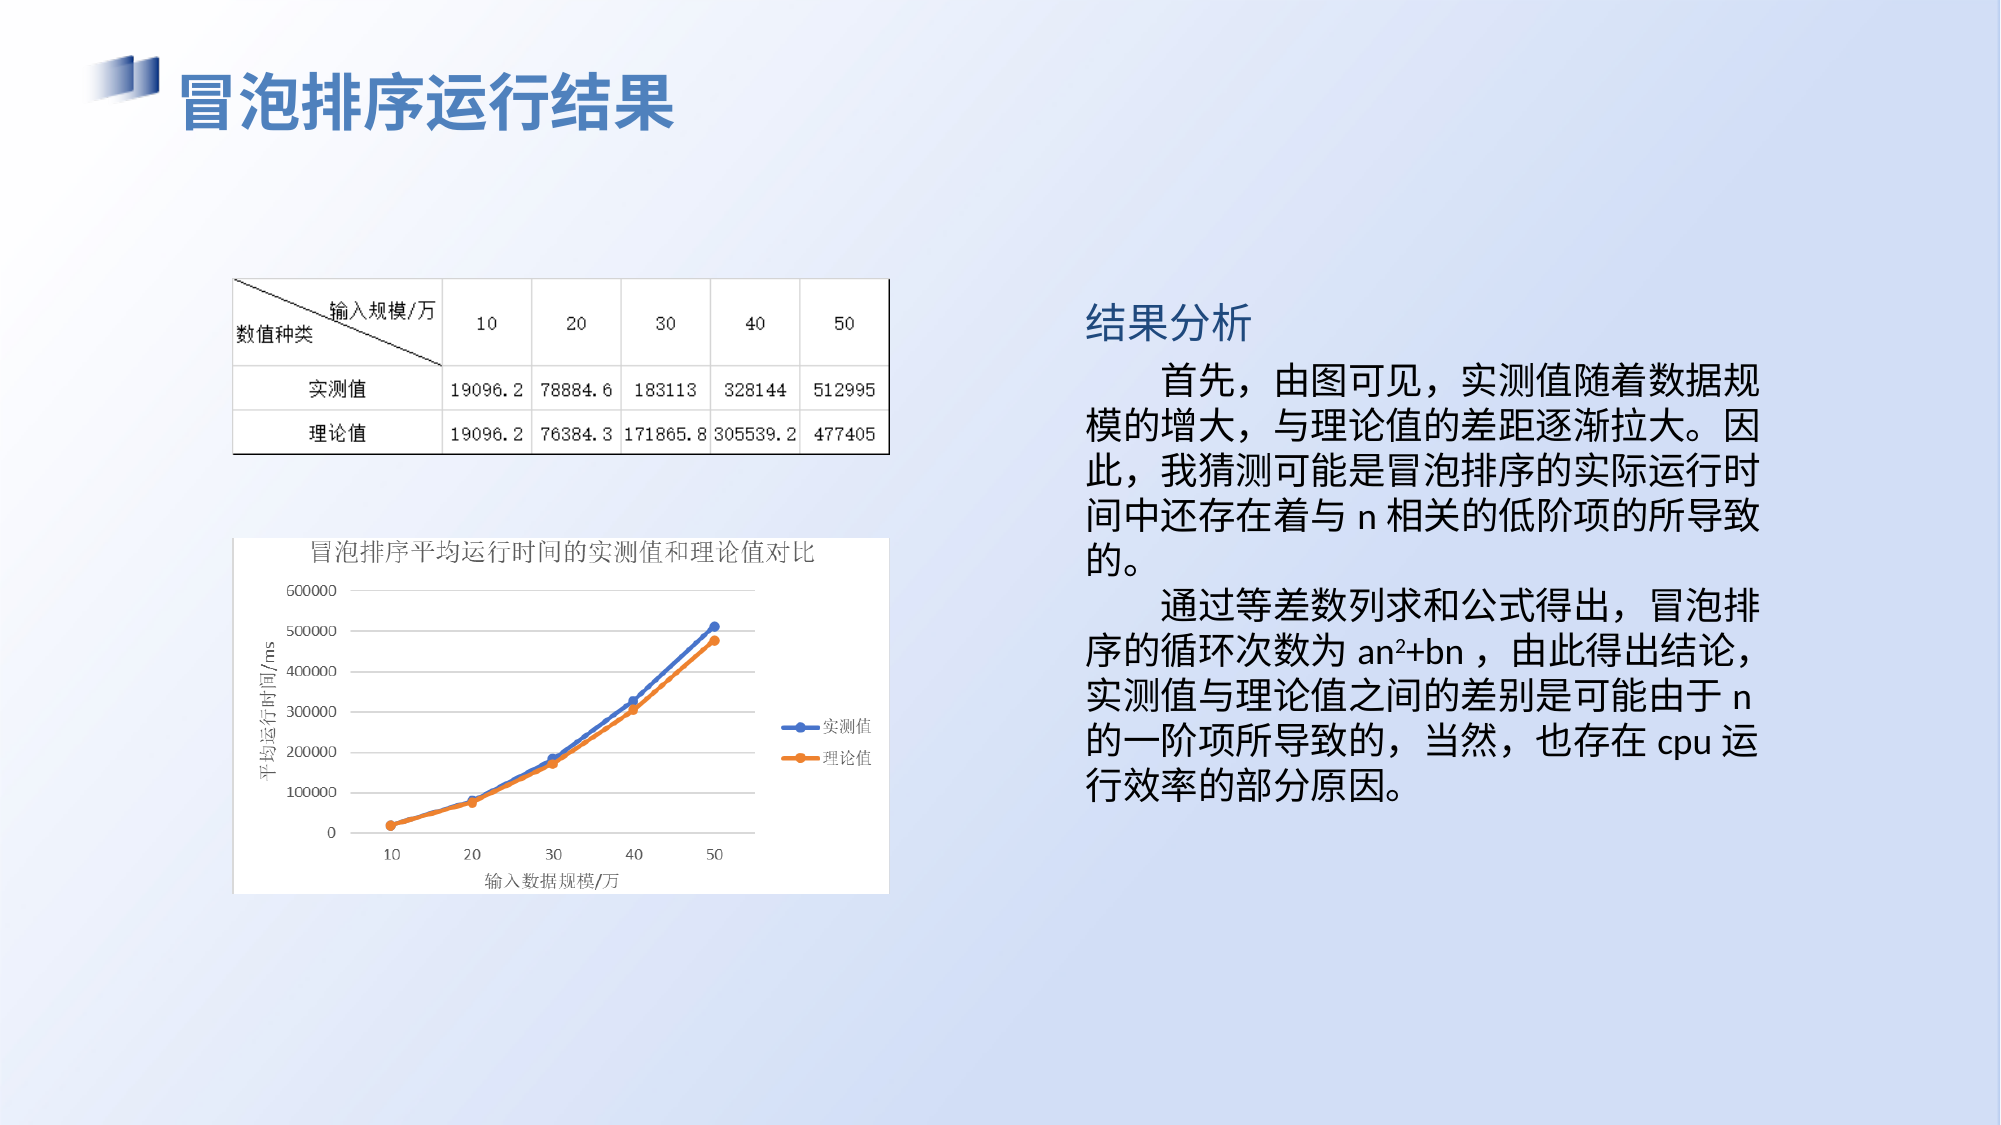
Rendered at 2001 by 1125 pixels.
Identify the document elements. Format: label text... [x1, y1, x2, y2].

text_box 冒泡排序运行结果 [159, 16, 1700, 147]
text_box 结果分析 [1071, 289, 1738, 355]
text_box 首先，由图可见，实测值随着数据规模的增大，与理论值的差距逐渐拉大。因此，我猜测可能是冒泡排序的实际运行时间中还存在着与n相关的低阶项的所导致的。 通过等差数列求和公式得出，冒泡排序的循环次数为an2+bn，由此得出结论，实测值与理论值之间的差别是可能由于n的一阶项所导致的，当然，也存在cpu运行效率的部分原因。 [1071, 349, 1780, 815]
picture [0, 0, 2001, 1125]
